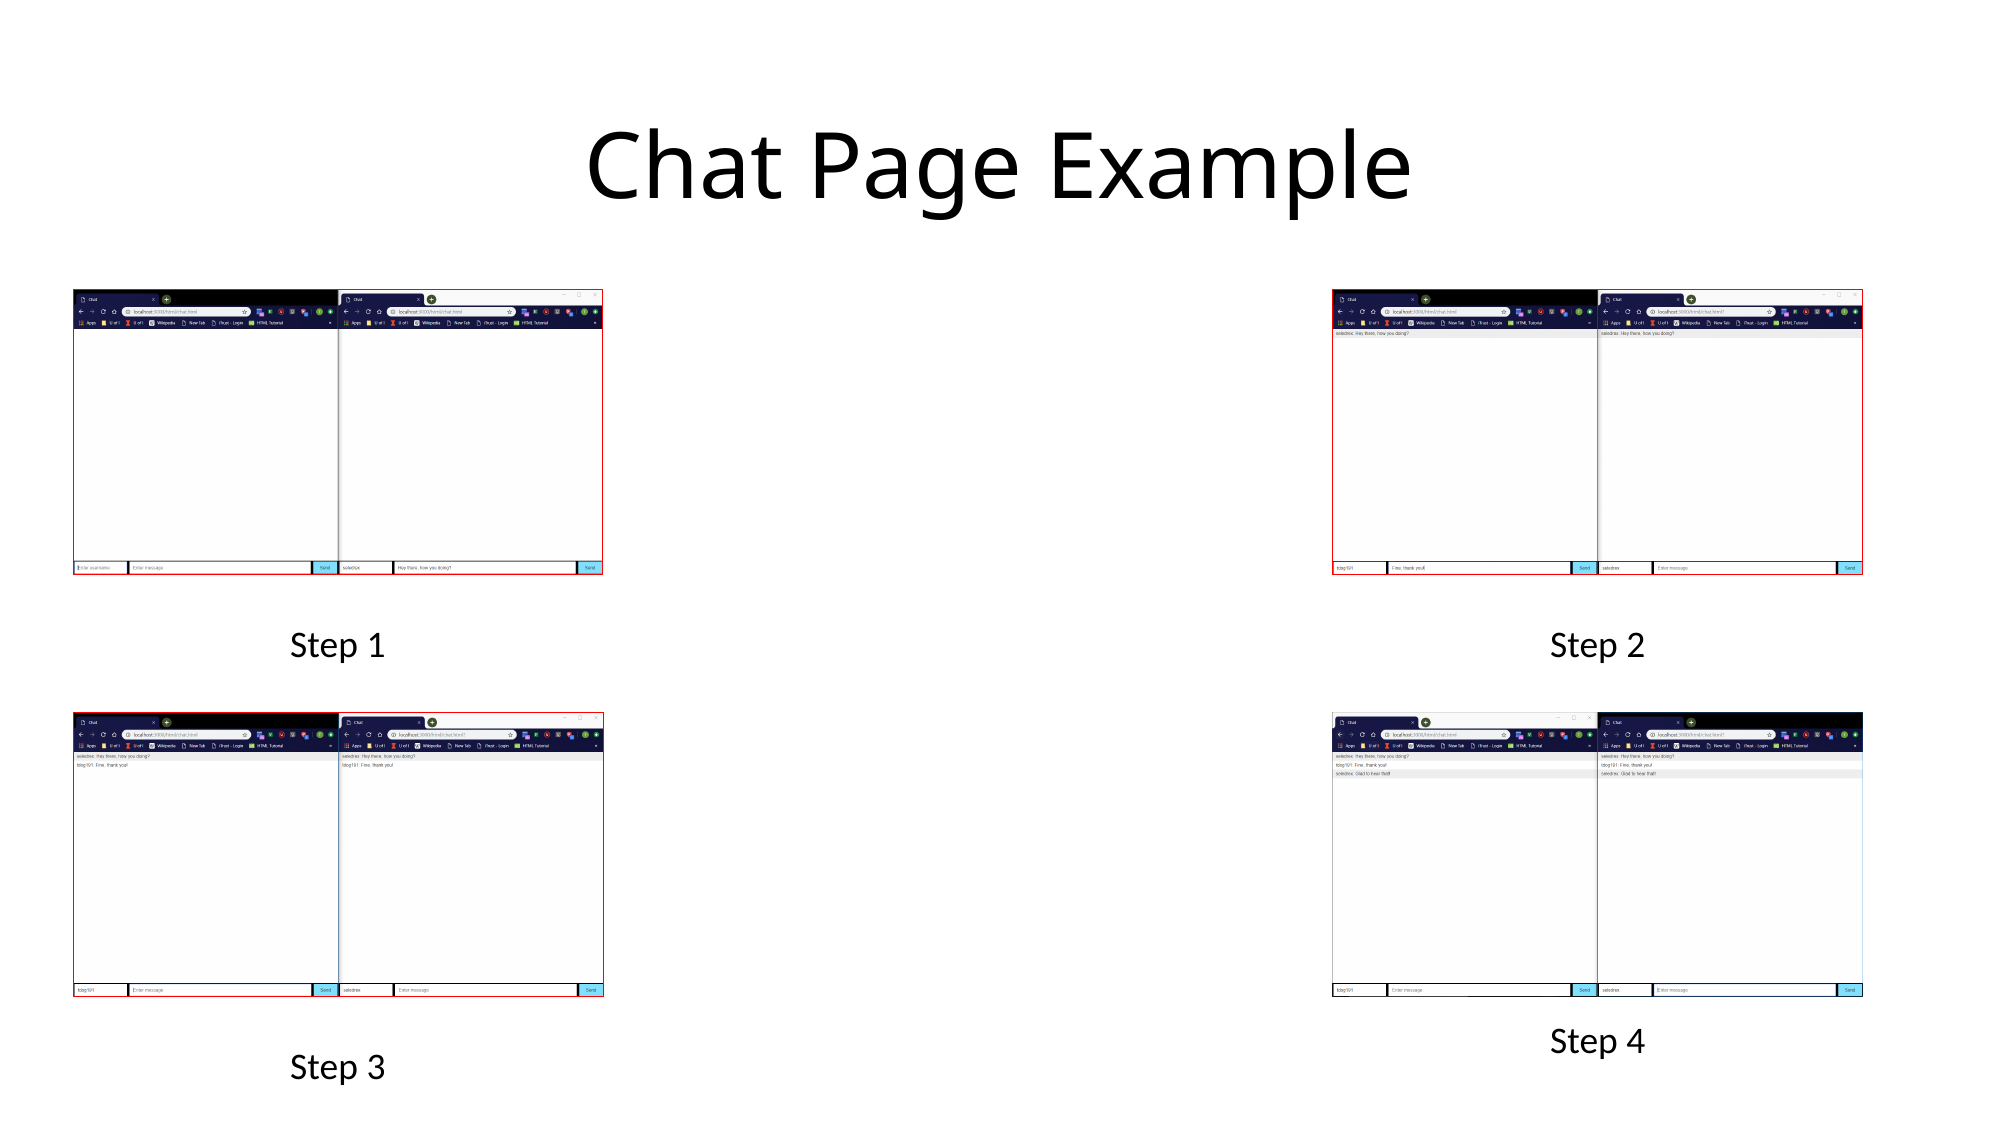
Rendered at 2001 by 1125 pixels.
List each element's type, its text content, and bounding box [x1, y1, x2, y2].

title Chat Page Example [137, 59, 1863, 278]
picture [1332, 712, 1863, 997]
picture [73, 289, 603, 575]
text_box Step 1 [73, 612, 603, 673]
picture [1332, 289, 1863, 575]
text_box Step 3 [73, 1034, 603, 1095]
text_box Step 2 [1332, 612, 1863, 673]
picture [73, 712, 604, 997]
text_box Step 4 [1332, 1009, 1863, 1069]
